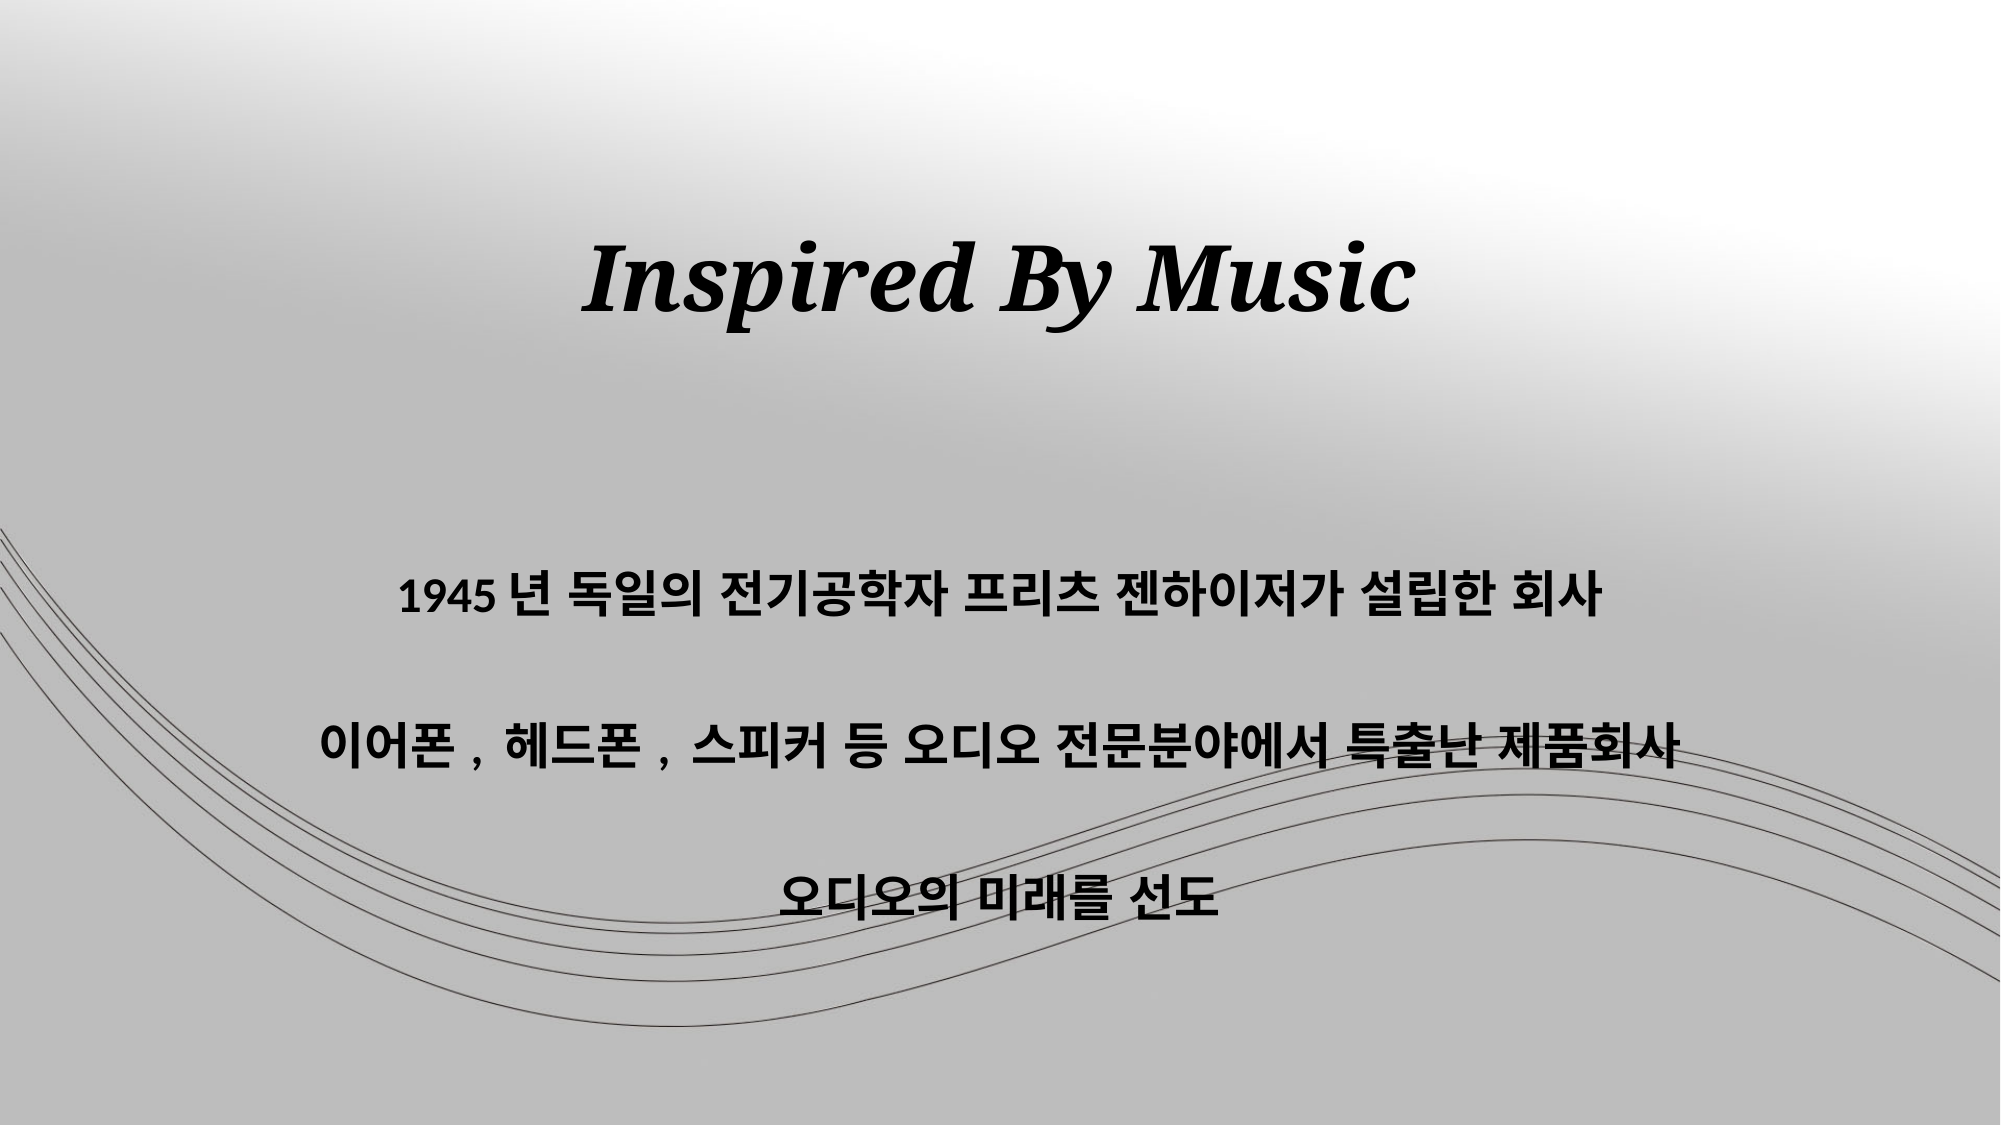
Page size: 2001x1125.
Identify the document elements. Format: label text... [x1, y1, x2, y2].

title Inspired By Music [137, 173, 1863, 391]
picture [0, 0, 2001, 1125]
list 1945년 독일의 전기공학자 프리츠 젠하이저가 설립한 회사 이어폰, 헤드폰, 스피커 등 오디오 전문분야에서 특출난 제품회사 오디오의 미래를 선도 [137, 553, 1863, 1125]
